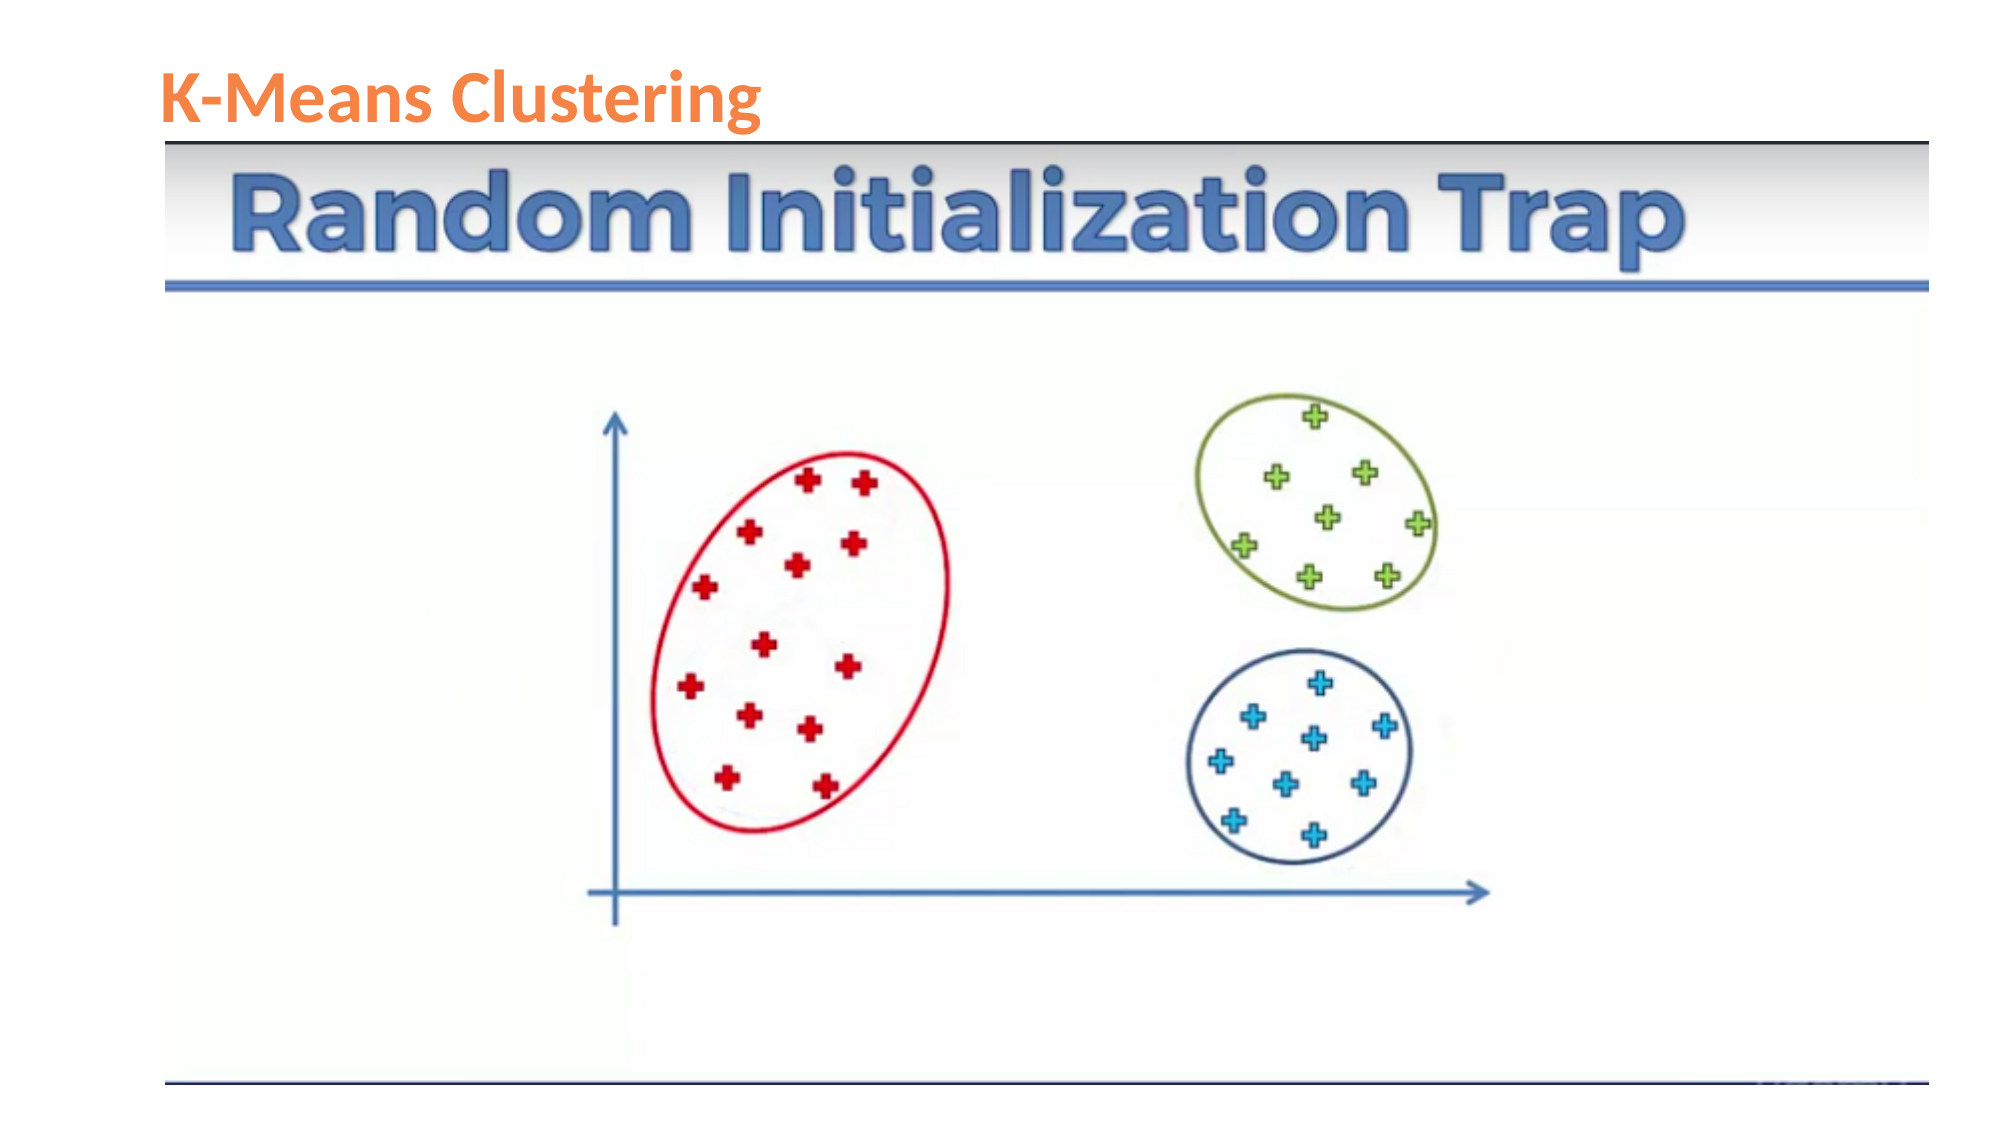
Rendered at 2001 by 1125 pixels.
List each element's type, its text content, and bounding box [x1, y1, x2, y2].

text_box K-Means Clustering [146, 40, 1520, 146]
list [165, 141, 1929, 1085]
